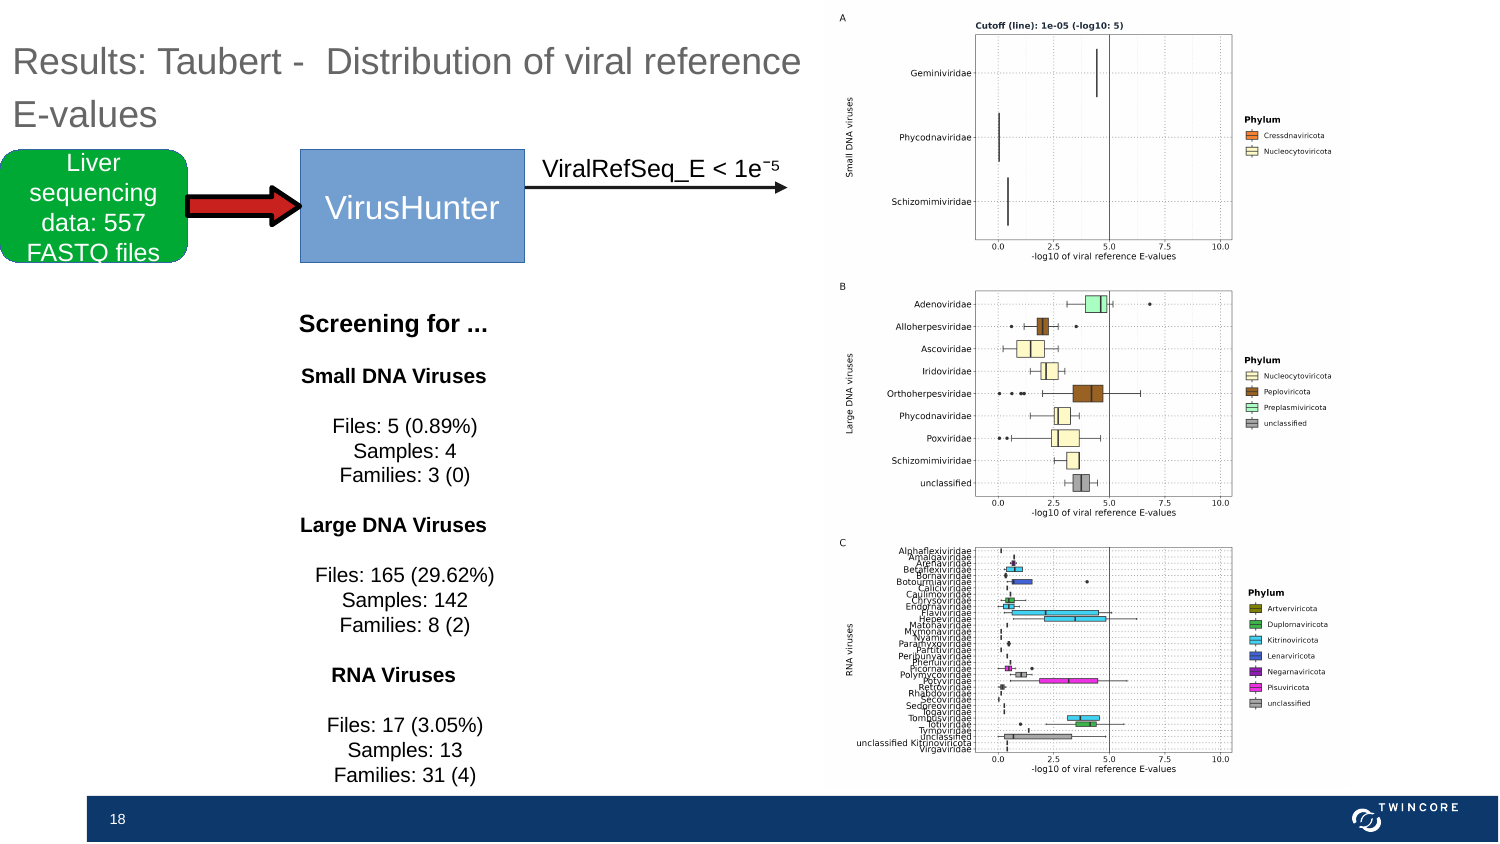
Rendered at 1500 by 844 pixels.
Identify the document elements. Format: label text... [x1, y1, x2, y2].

text_box ViralRefSeq_E < 1e⁻⁵ [525, 144, 799, 188]
text_box [775, 188, 787, 194]
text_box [0, 149, 526, 263]
picture [824, 0, 1351, 788]
text_box Screening for ... Small DNA Viruses Files: 5 (0.89%) Samples: 4 Families: 3 (0) Large DNA Viruses Files: 165 (29.62%) Samples: 142 Families: 8 (2) RNA Viruses Files: 17 (3.05%) Samples: 13 Families: 31 (4) [37, 299, 750, 844]
picture [1352, 803, 1458, 832]
